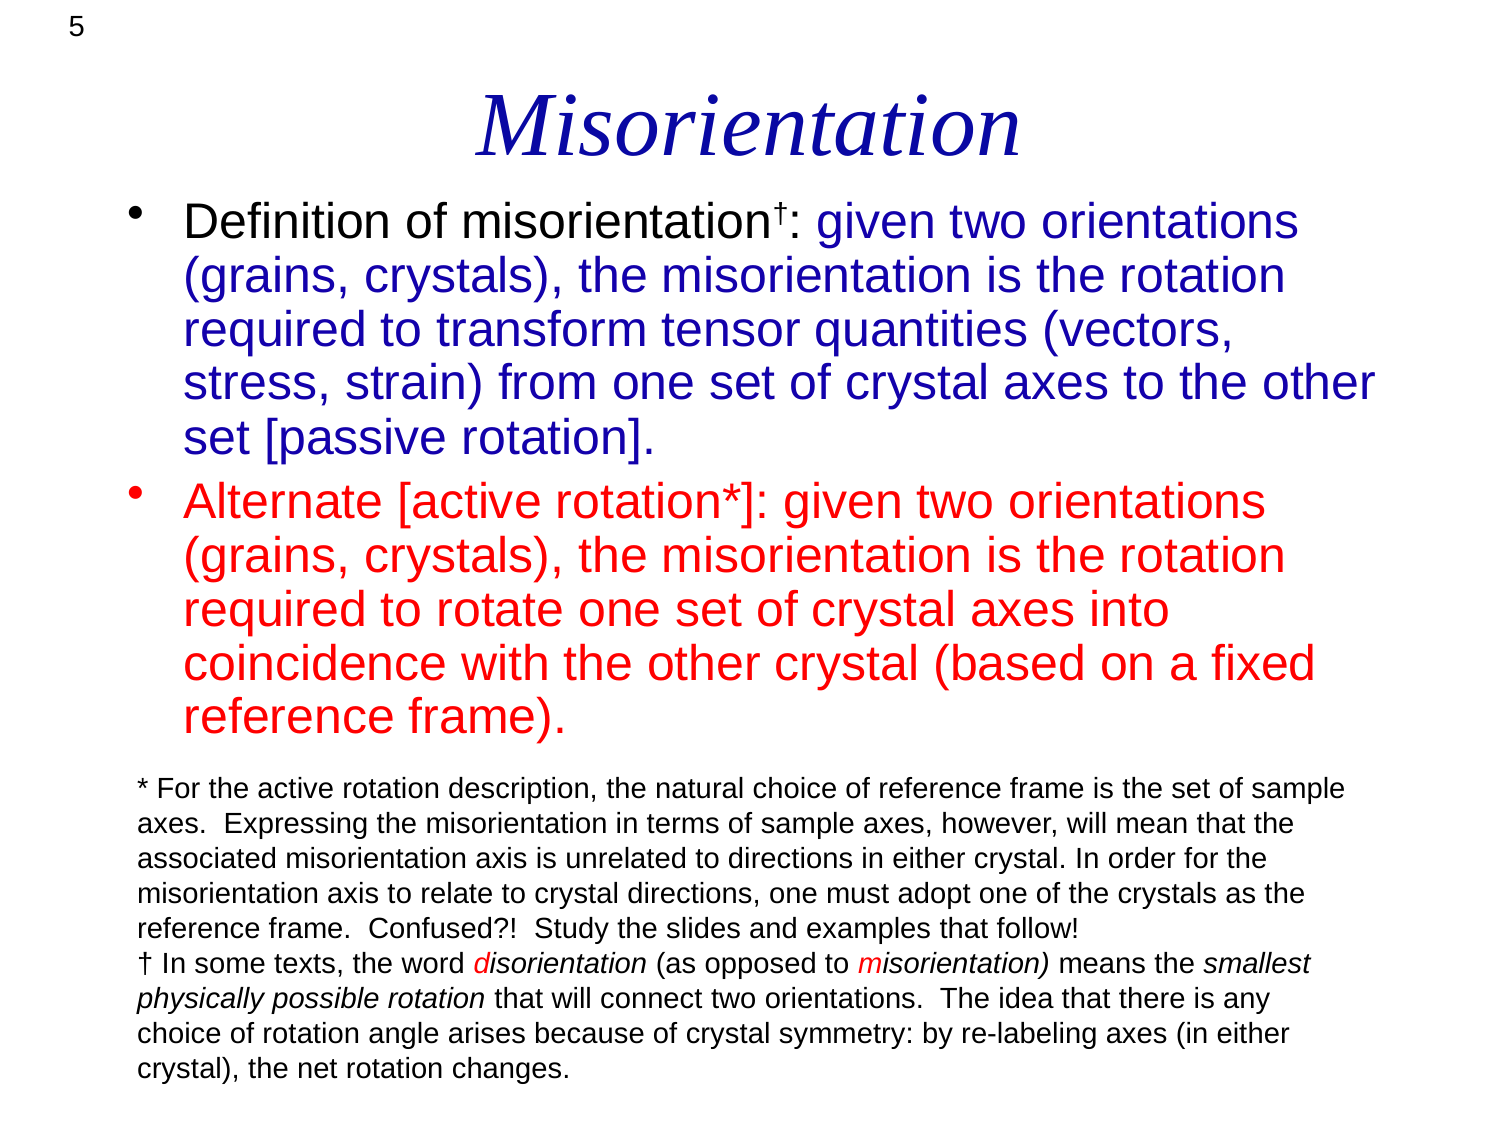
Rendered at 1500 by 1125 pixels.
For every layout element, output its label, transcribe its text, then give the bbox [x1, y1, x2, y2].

list Definition of misorientation†: given two orientations (grains, crystals), the misorientation is the rotation required to transform tensor quantities (vectors, stress, strain) from one set of crystal axes to the other set [passive rotation]. Alternate [active rotation*]: given two orientations (grains, crystals), the misorientation is the rotation required to rotate one set of crystal axes into coincidence with the other crystal (based on a fixed reference frame). [112, 187, 1401, 713]
text_box * For the active rotation description, the natural choice of reference frame is the set of sample axes. Expressing the misorientation in terms of sample axes, however, will mean that the associated misorientation axis is unrelated to directions in either crystal. In order for the misorientation axis to relate to crystal directions, one must adopt one of the crystals as the reference frame. Confused?! Study the slides and examples that follow! † In some texts, the word disorientation (as opposed to misorientation) means the smallest physically possible rotation that will connect two orientations. The idea that there is any choice of rotation angle arises because of crystal symmetry: by re-labeling axes (in either crystal), the net rotation changes. [122, 762, 1363, 1092]
title Misorientation [112, 24, 1388, 187]
slide_number 5 [0, 0, 101, 51]
